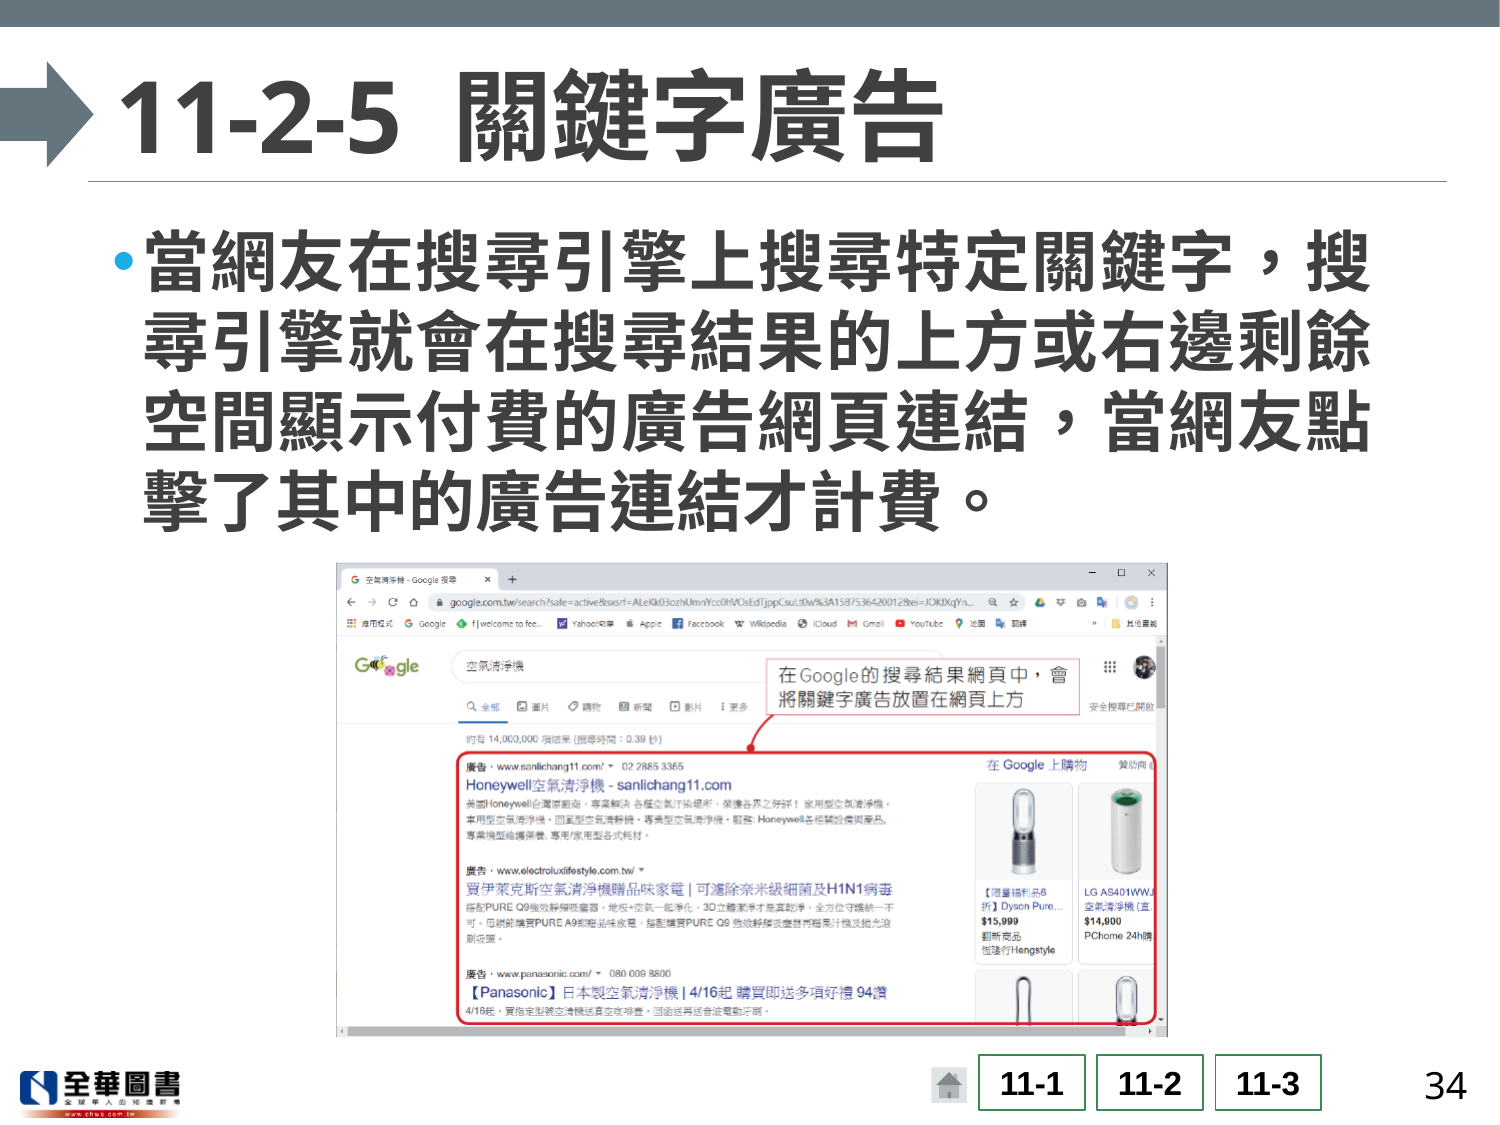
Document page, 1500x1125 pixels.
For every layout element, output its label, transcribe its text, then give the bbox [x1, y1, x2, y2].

list 當網友在搜尋引擎上搜尋特定關鍵字，搜尋引擎就會在搜尋結果的上方或右邊剩餘空間顯示付費的廣告網頁連結，當網友點擊了其中的廣告連結才計費。 [112, 212, 1373, 1024]
slide_number 34 [1320, 1057, 1483, 1118]
picture [336, 562, 1170, 1038]
title 11-2-5 關鍵字廣告 [100, 47, 1447, 182]
picture [20, 1071, 180, 1118]
